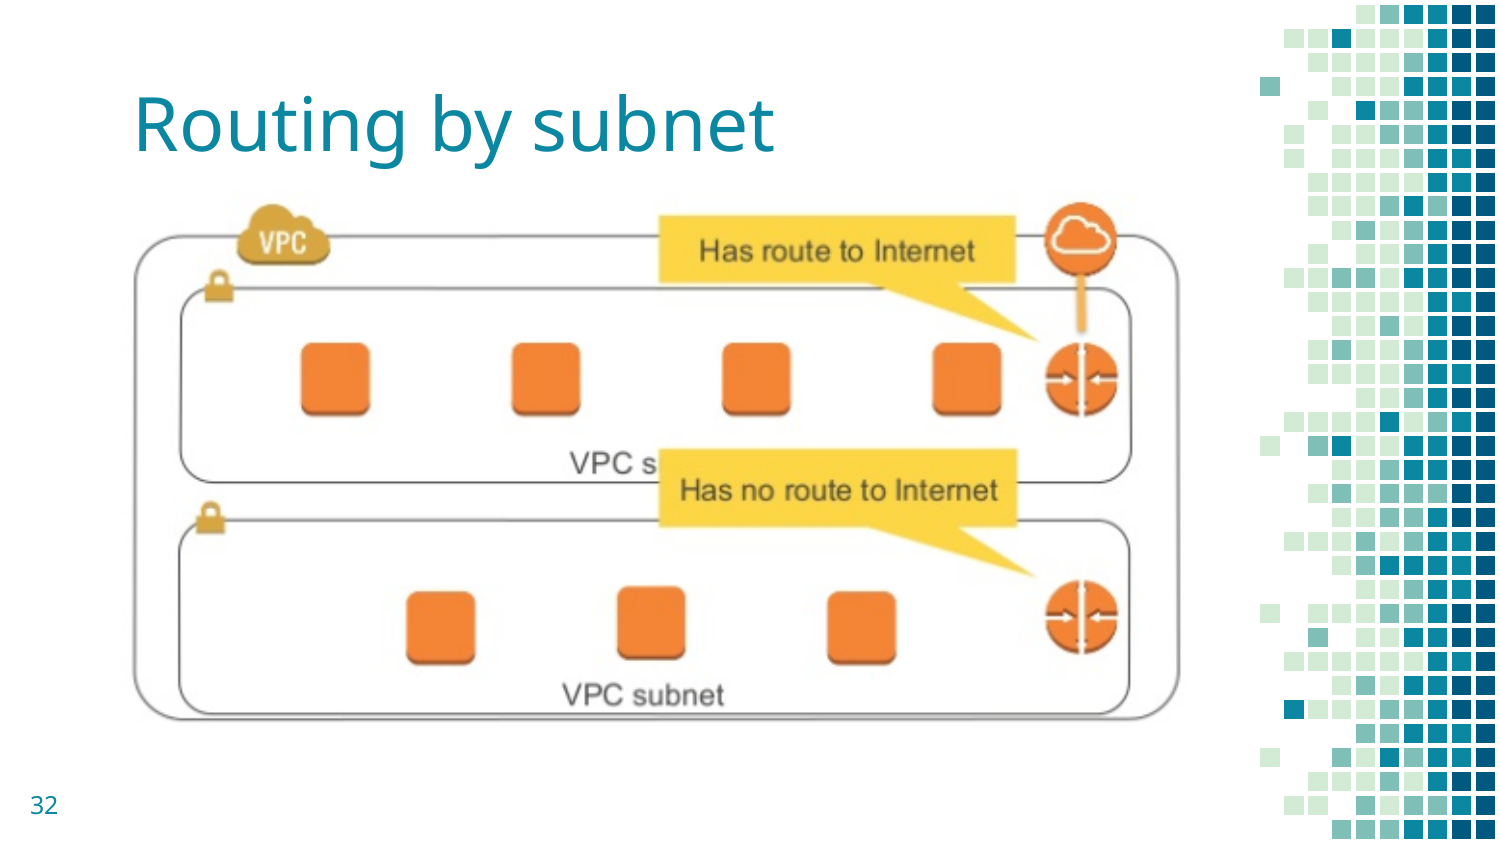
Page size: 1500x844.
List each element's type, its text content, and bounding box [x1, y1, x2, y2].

slide_number 32 [15, 774, 105, 839]
picture [117, 169, 1200, 739]
title Routing by subnet [117, 40, 1227, 181]
